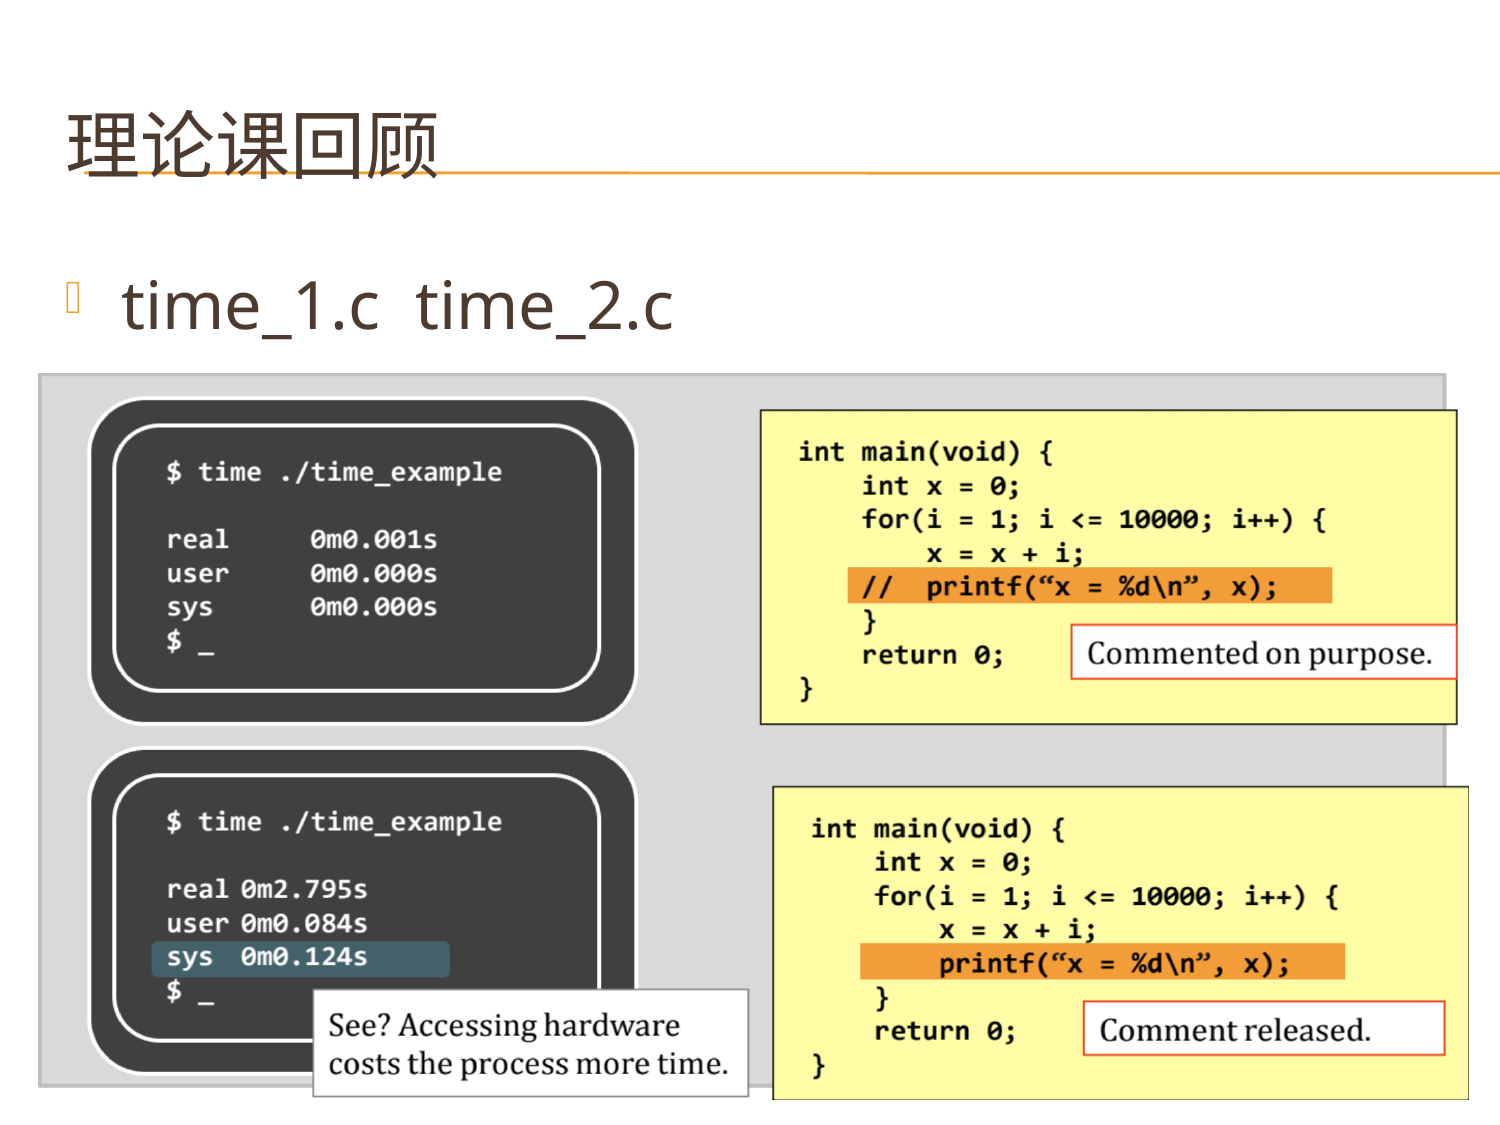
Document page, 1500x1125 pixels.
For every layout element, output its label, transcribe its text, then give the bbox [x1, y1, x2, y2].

list time_1.c time_2.c [50, 254, 1475, 377]
picture [37, 373, 1469, 1100]
title 理论课回顾 [50, 75, 1475, 213]
